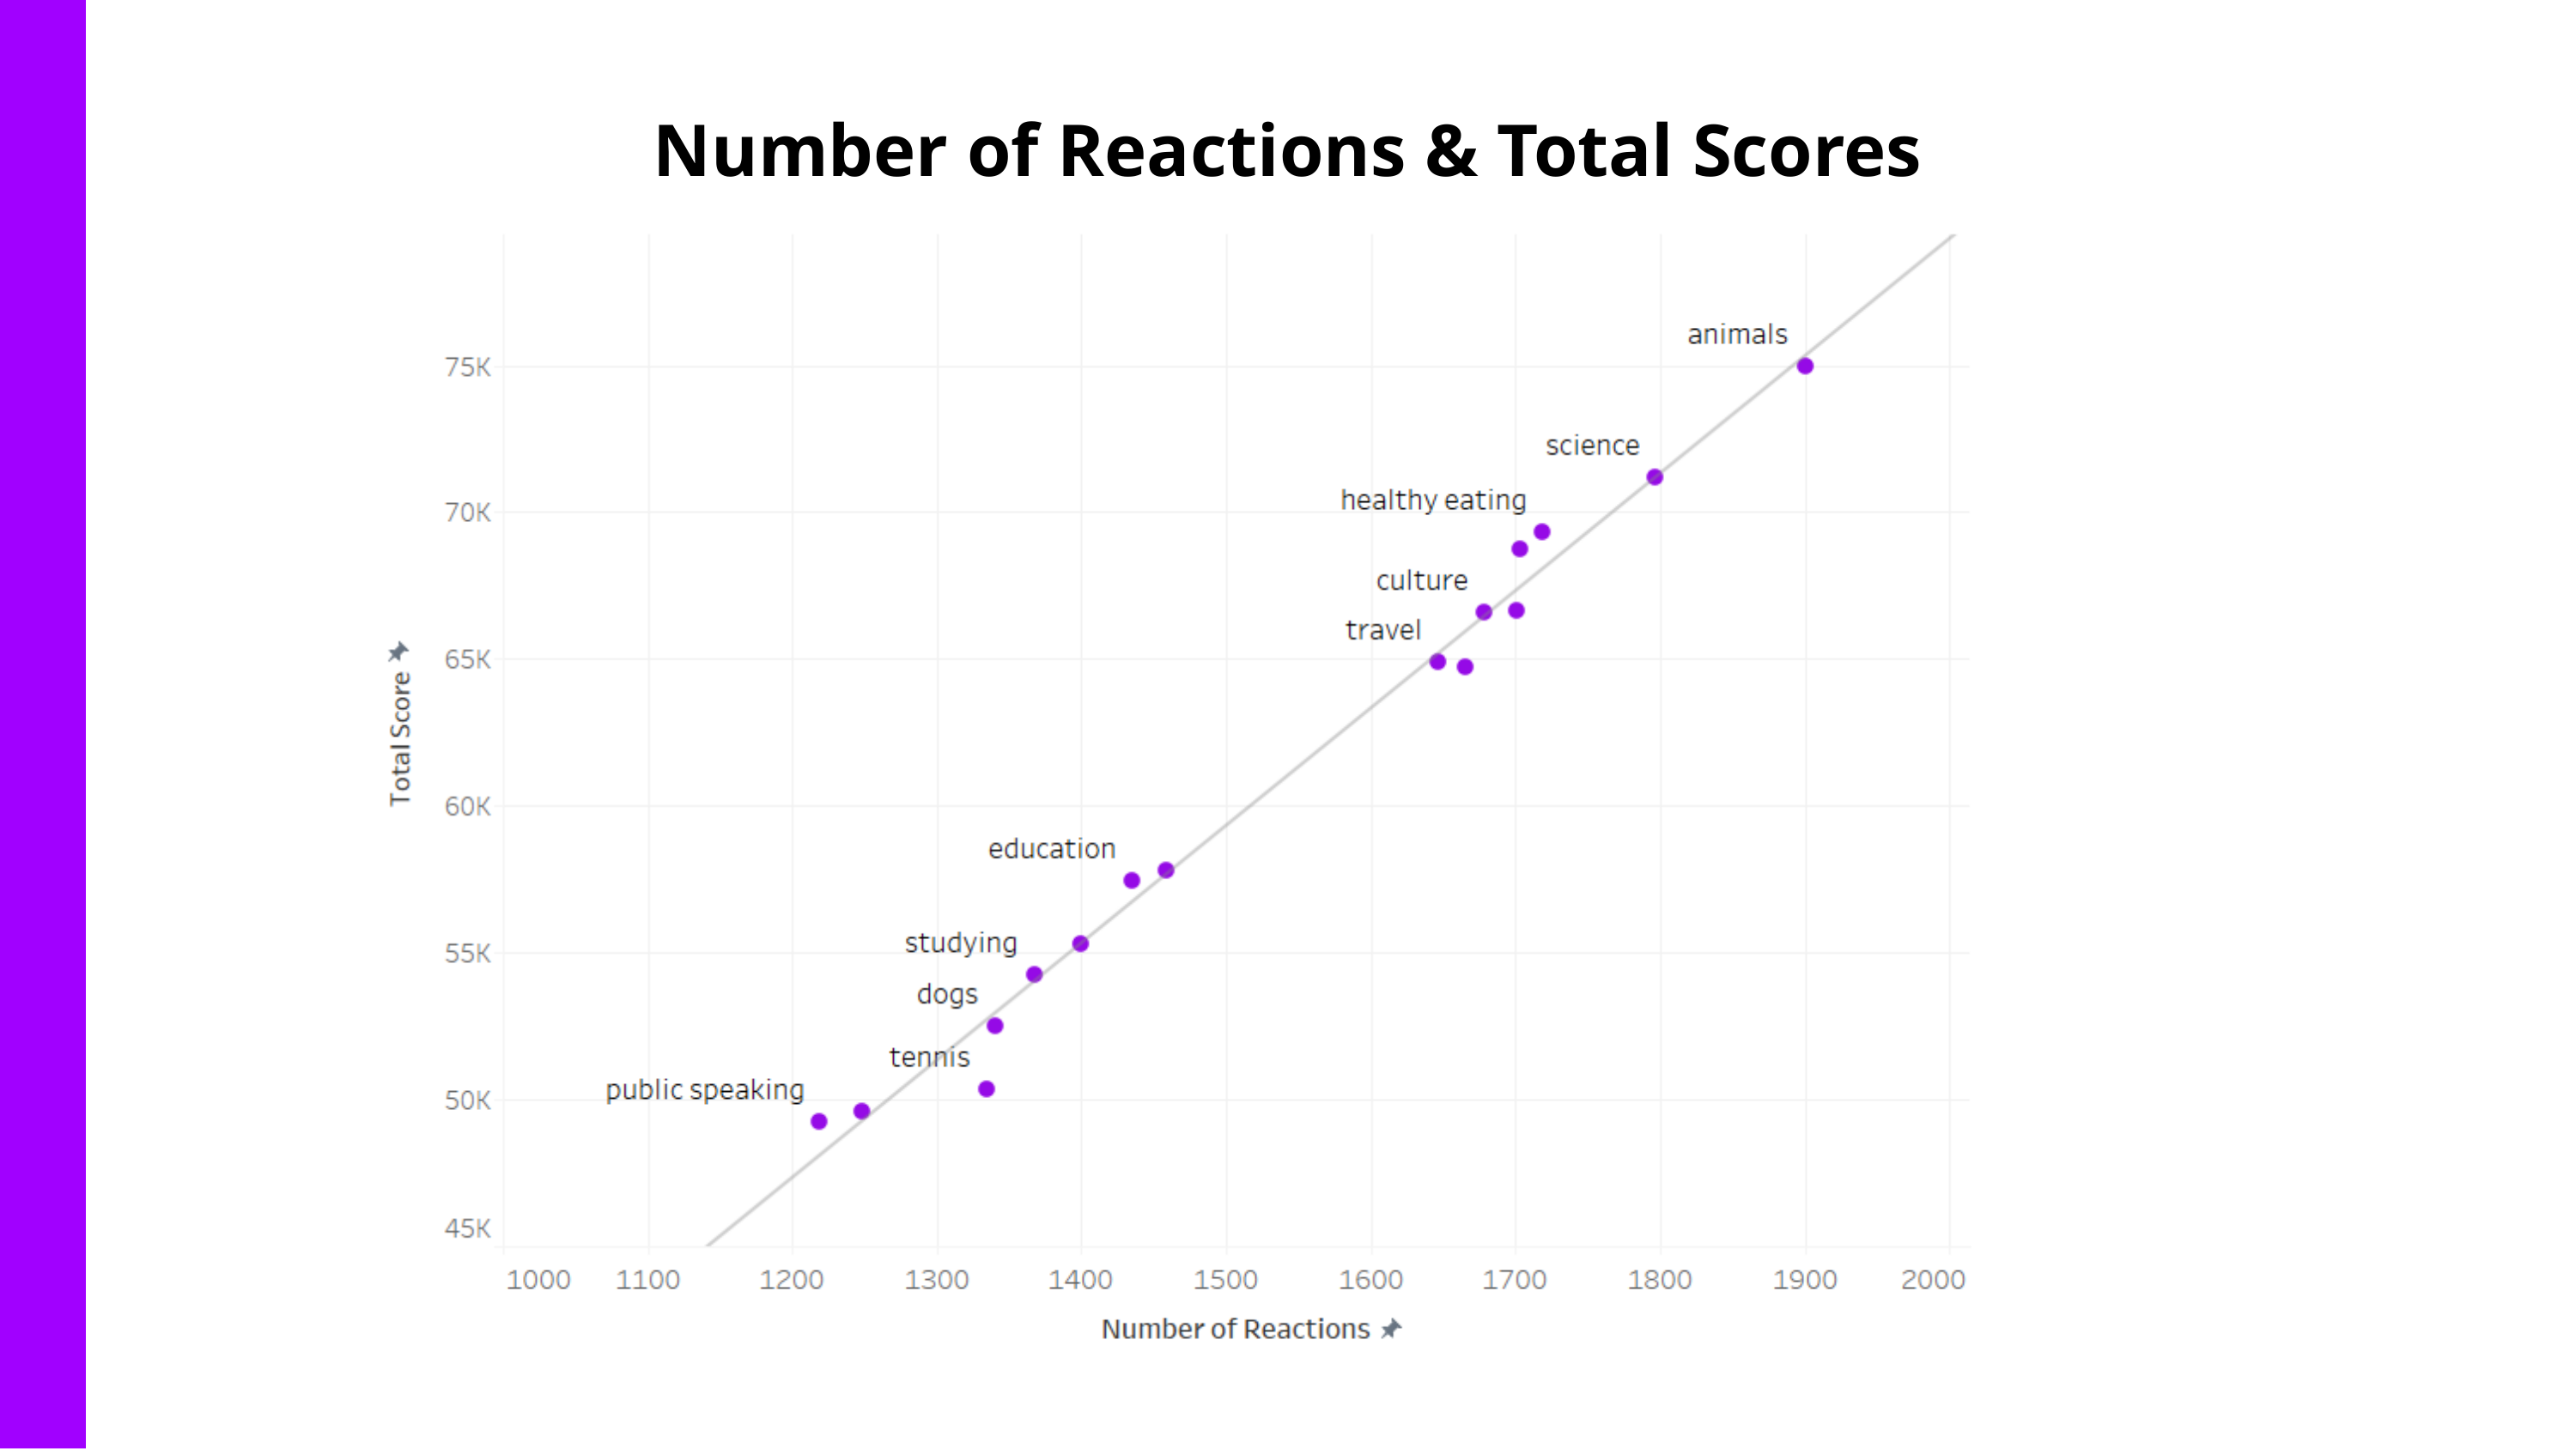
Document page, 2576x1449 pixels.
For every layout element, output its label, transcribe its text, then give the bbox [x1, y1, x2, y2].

text_box Number of Reactions & Total Scores [139, 99, 2437, 197]
picture [375, 219, 2244, 1368]
text_box [0, 0, 86, 1449]
